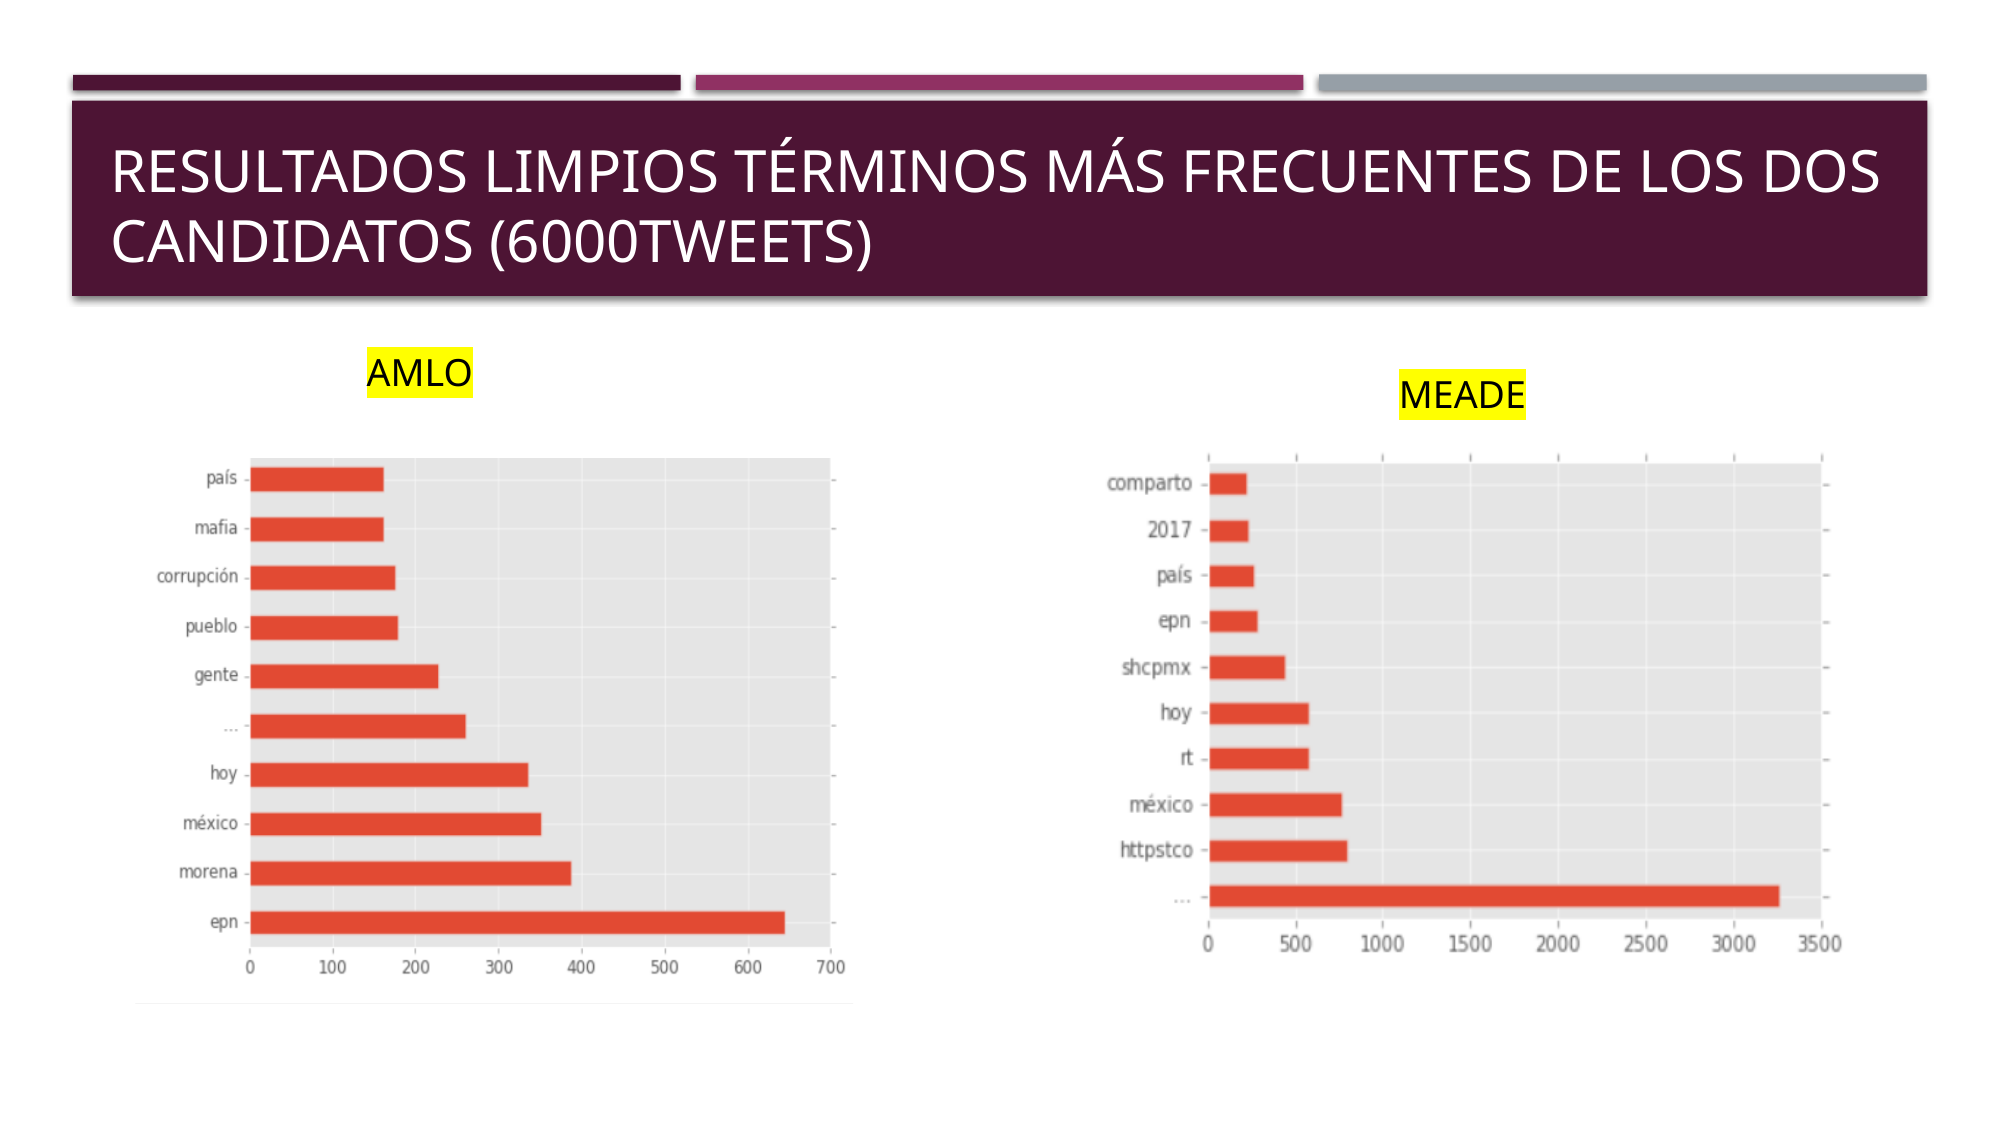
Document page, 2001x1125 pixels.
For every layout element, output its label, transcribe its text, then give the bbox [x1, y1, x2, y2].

text_box AMLO [351, 341, 488, 402]
picture [134, 457, 854, 1004]
picture [1058, 424, 1867, 975]
title RESULTADOS LIMPIOS TÉRMINOS MÁS FRECUENTES DE LOS DOS CANDIDATOS (6000TWEETS) [95, 115, 1905, 282]
text_box MEADE [1384, 364, 1541, 422]
